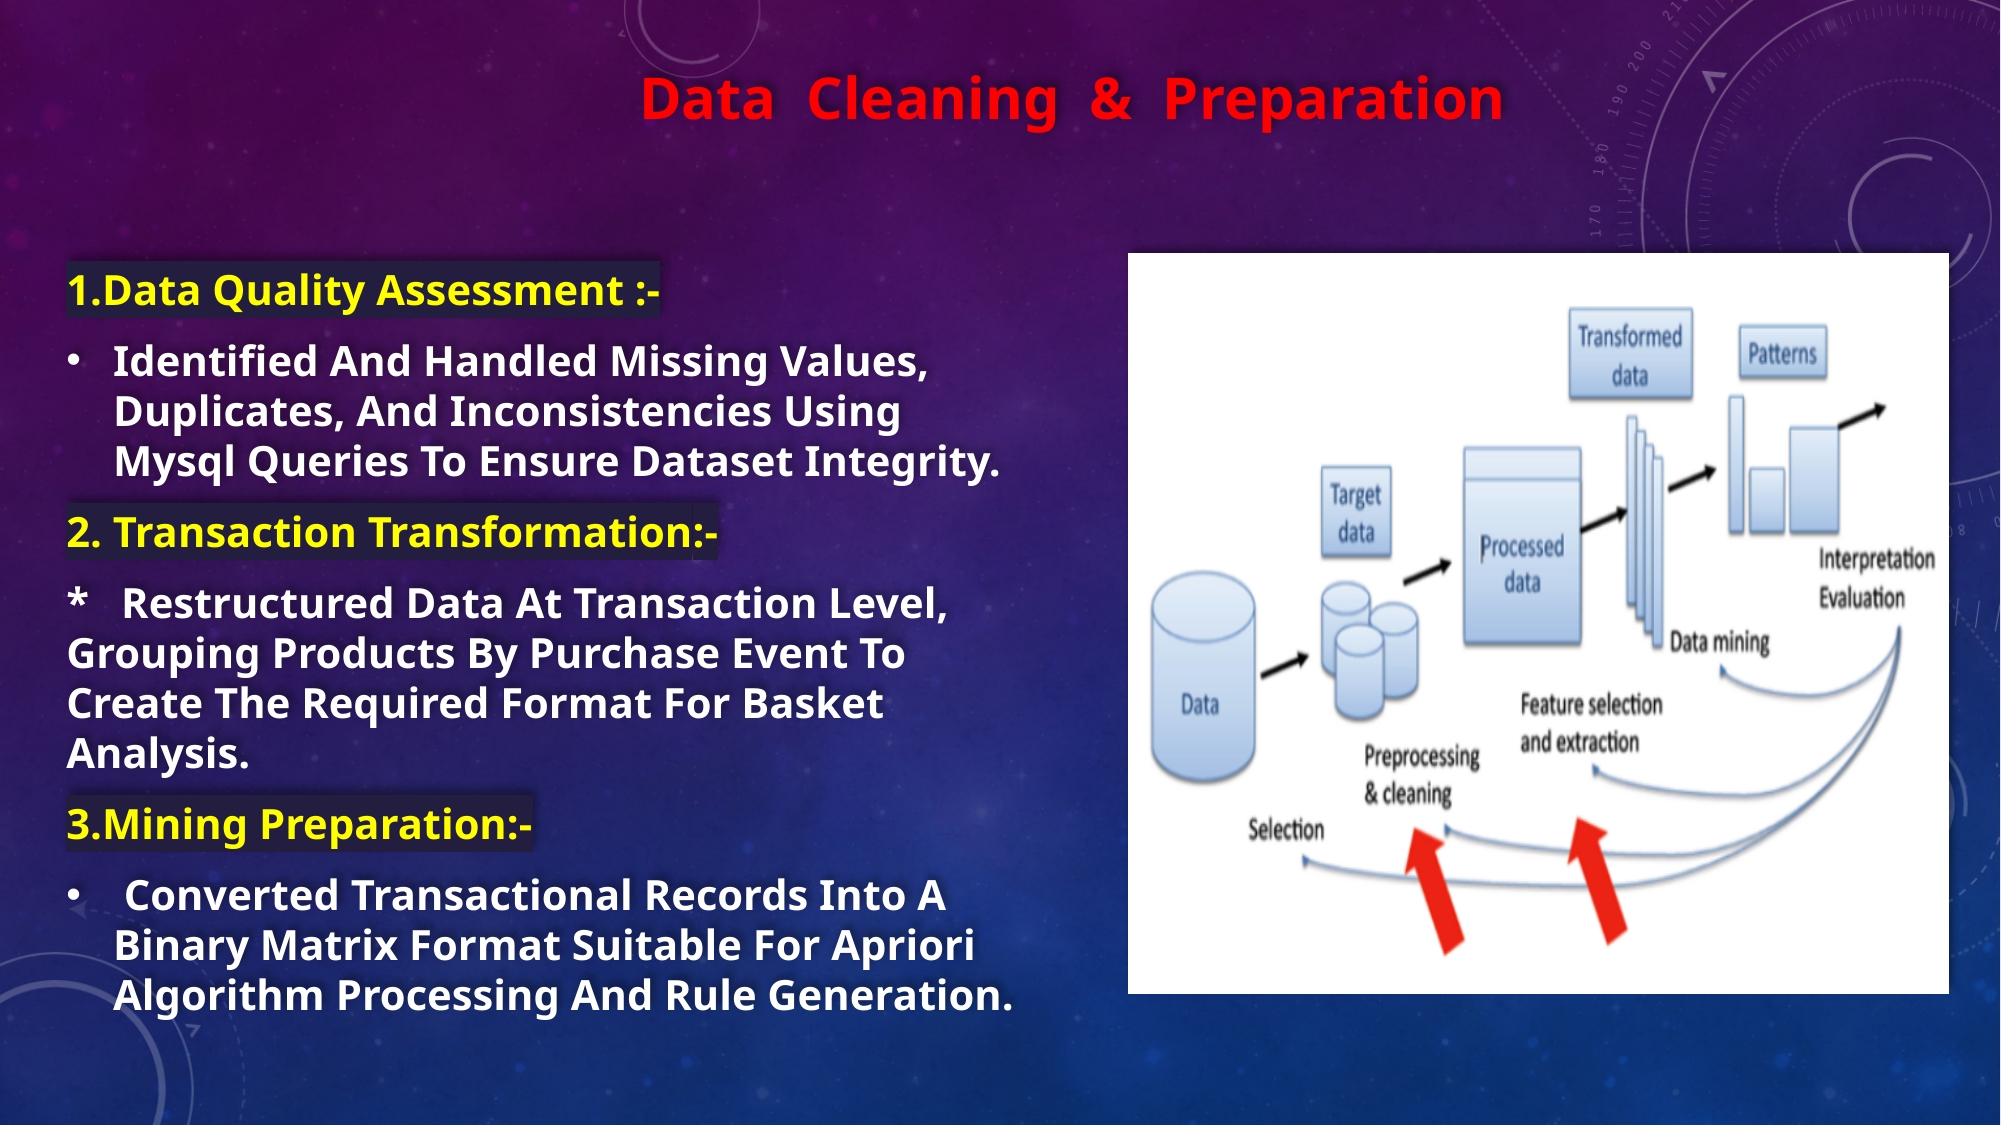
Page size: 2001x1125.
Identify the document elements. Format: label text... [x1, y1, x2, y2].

list 1.Data Quality Assessment :- Identified And Handled Missing Values, Duplicates, And Inconsistencies Using Mysql Queries To Ensure Dataset Integrity. 2. Transaction Transformation:- * Restructured Data At Transaction Level, Grouping Products By Purchase Event To Create The Required Format For Basket Analysis. 3.Mining Preparation:- Converted Transactional Records Into A Binary Matrix Format Suitable For Apriori Algorithm Processing And Rule Generation. [51, 253, 1034, 1029]
title Data Cleaning & Preparation [397, 34, 1539, 159]
picture [0, 0, 2001, 1125]
